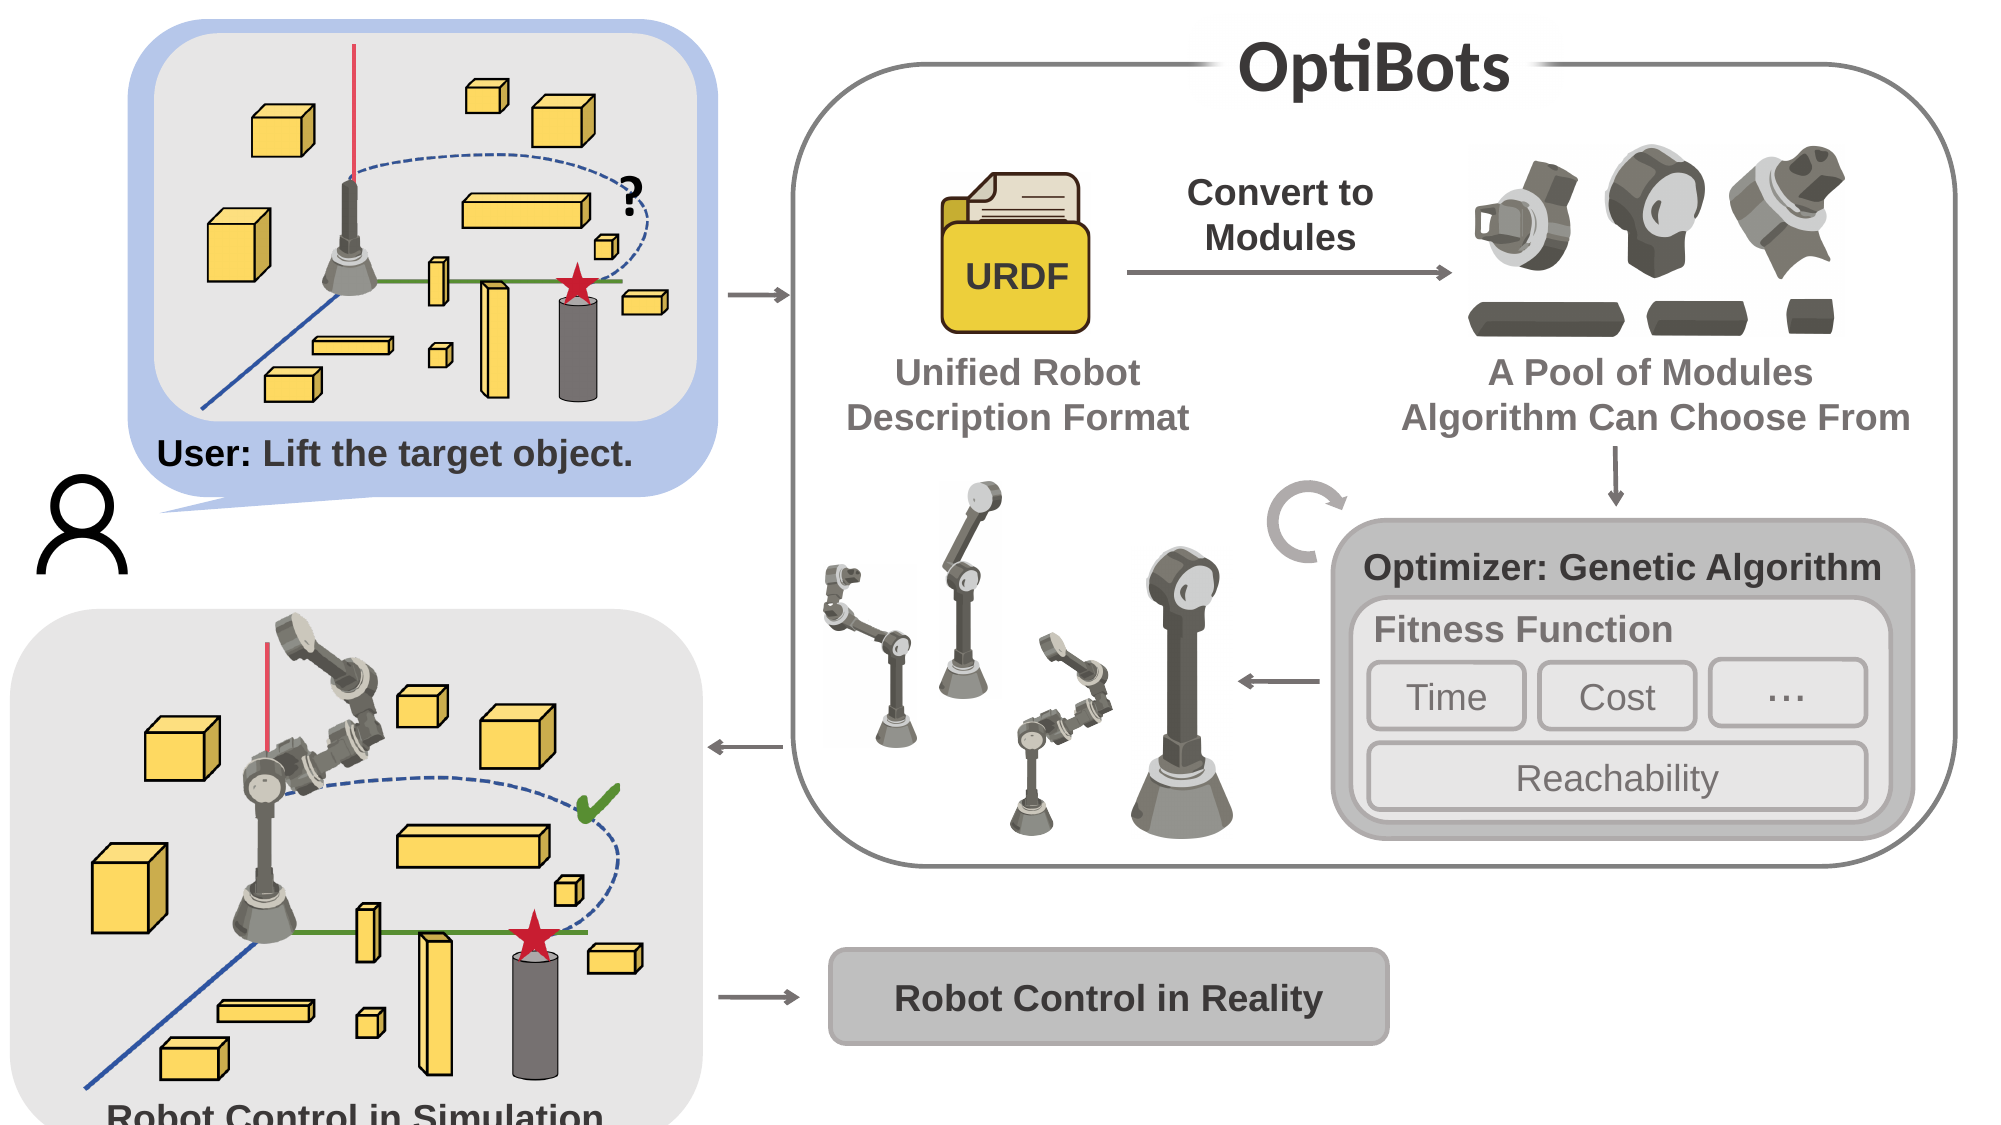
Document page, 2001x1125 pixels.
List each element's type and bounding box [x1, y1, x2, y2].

text_box [0, 0, 2000, 1125]
